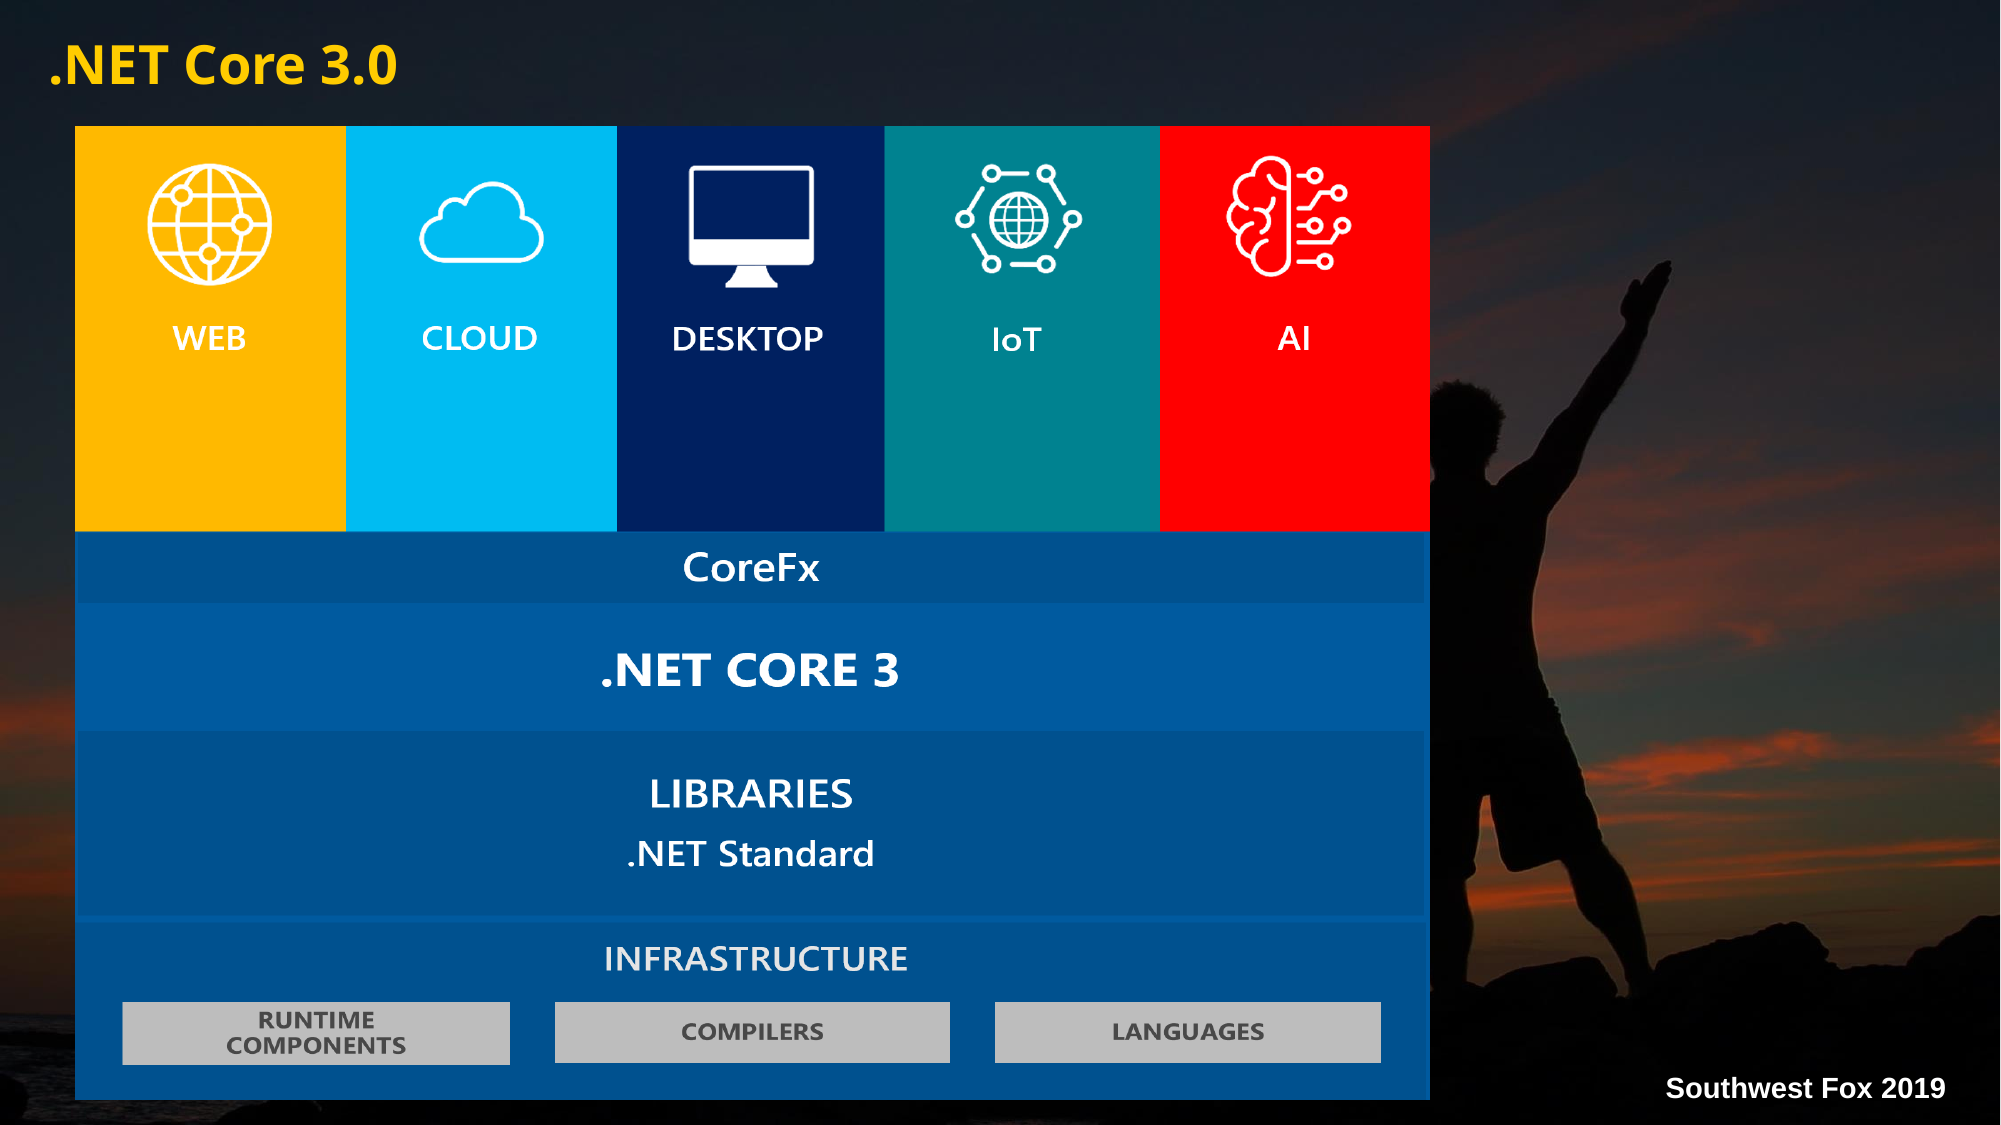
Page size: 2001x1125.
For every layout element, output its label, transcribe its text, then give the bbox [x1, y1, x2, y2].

picture [0, 0, 2001, 1125]
title .NET Core 3.0 [33, 24, 1734, 100]
